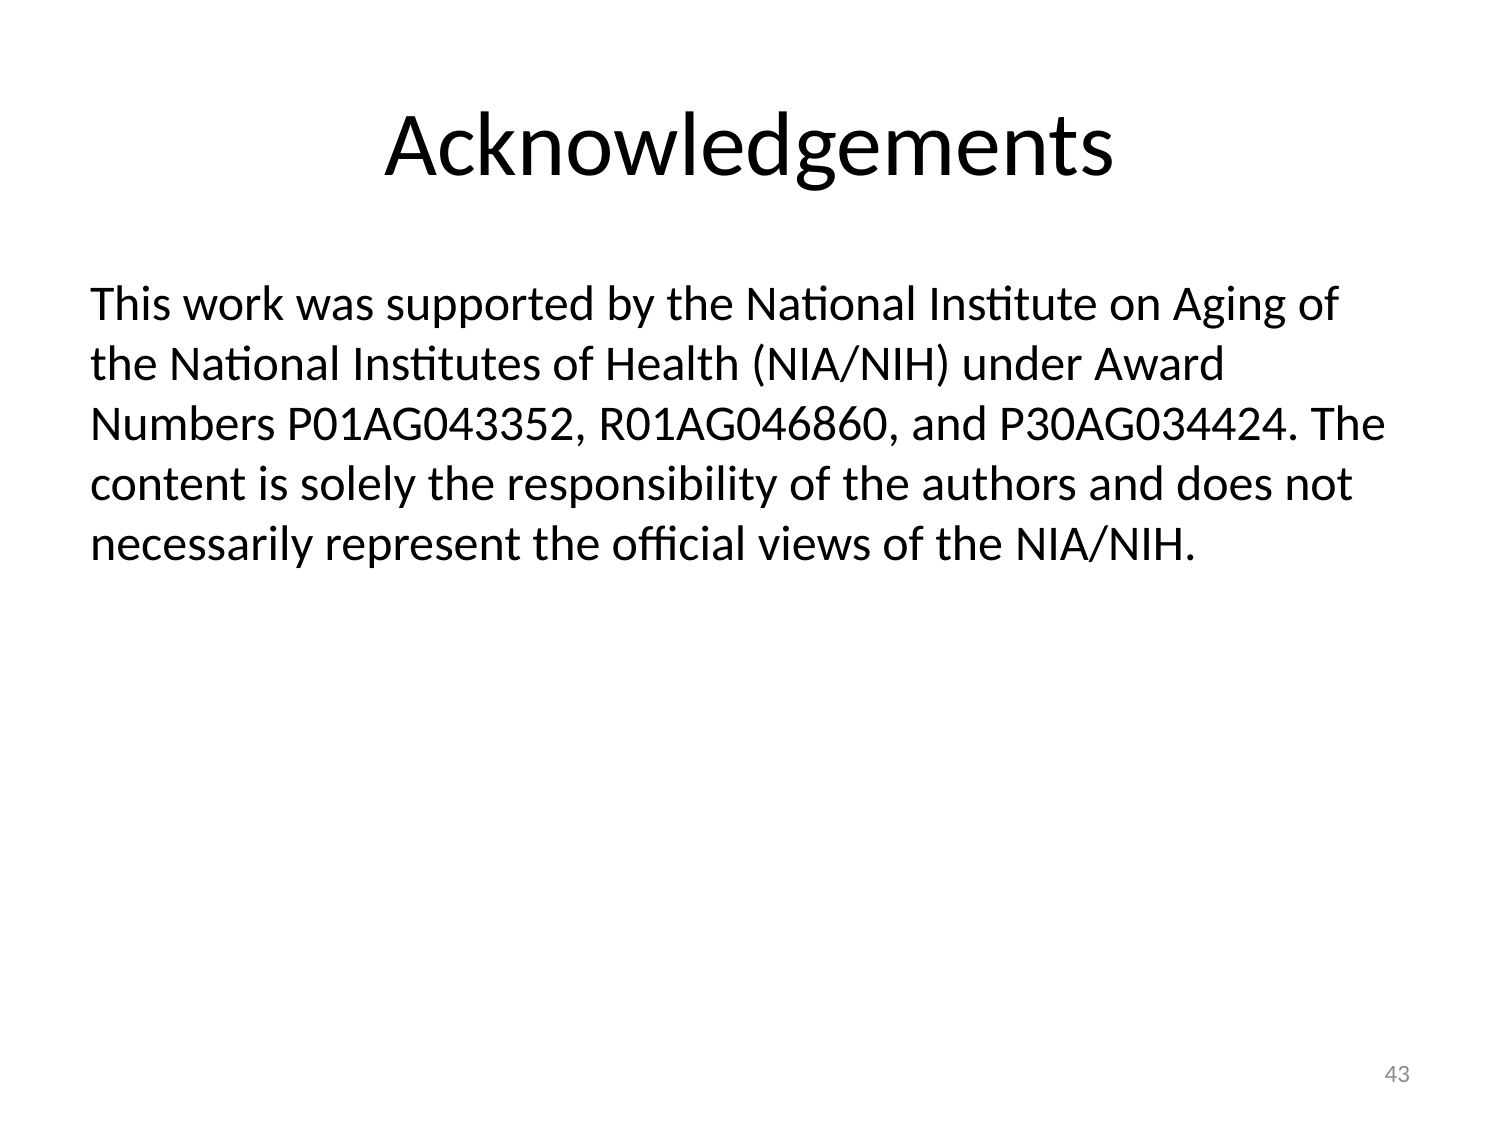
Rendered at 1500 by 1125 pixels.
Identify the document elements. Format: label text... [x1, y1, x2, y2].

list This work was supported by the National Institute on Aging of the National Institutes of Health (NIA/NIH) under Award Numbers P01AG043352, R01AG046860, and P30AG034424. The content is solely the responsibility of the authors and does not necessarily represent the official views of the NIA/NIH. [75, 262, 1425, 609]
title Acknowledgements [75, 45, 1425, 233]
slide_number 43 [1074, 1042, 1425, 1103]
